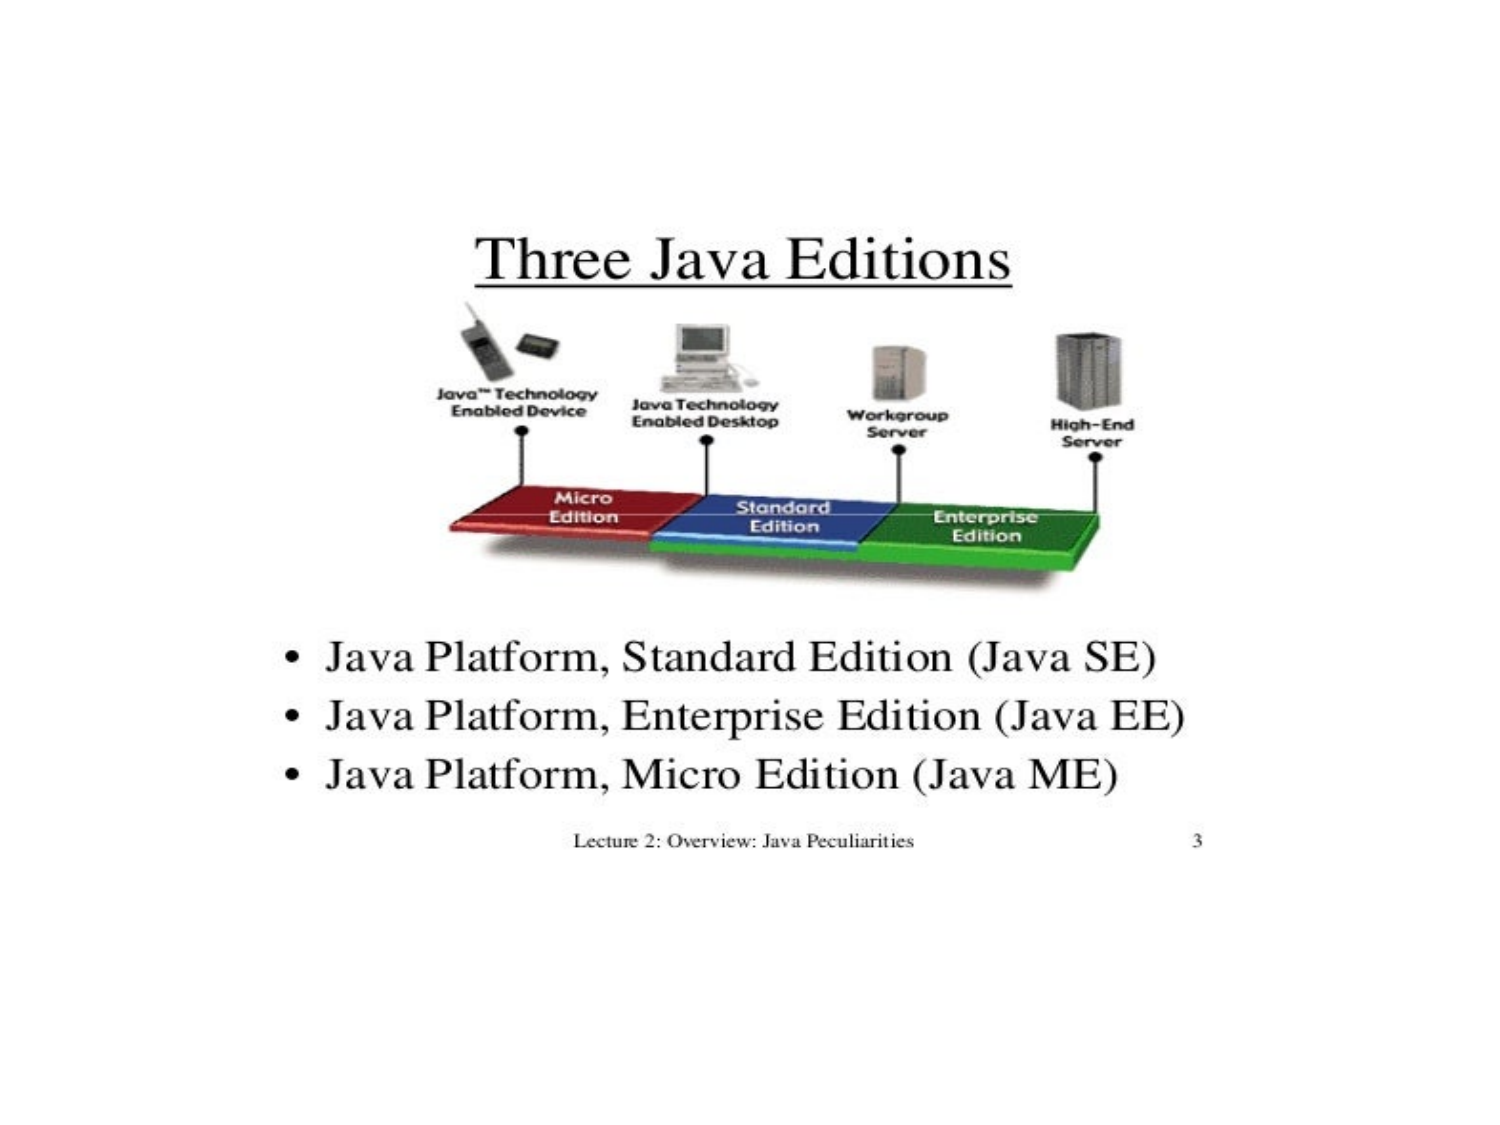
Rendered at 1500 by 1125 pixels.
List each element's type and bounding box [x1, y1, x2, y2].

picture [135, 89, 1353, 941]
